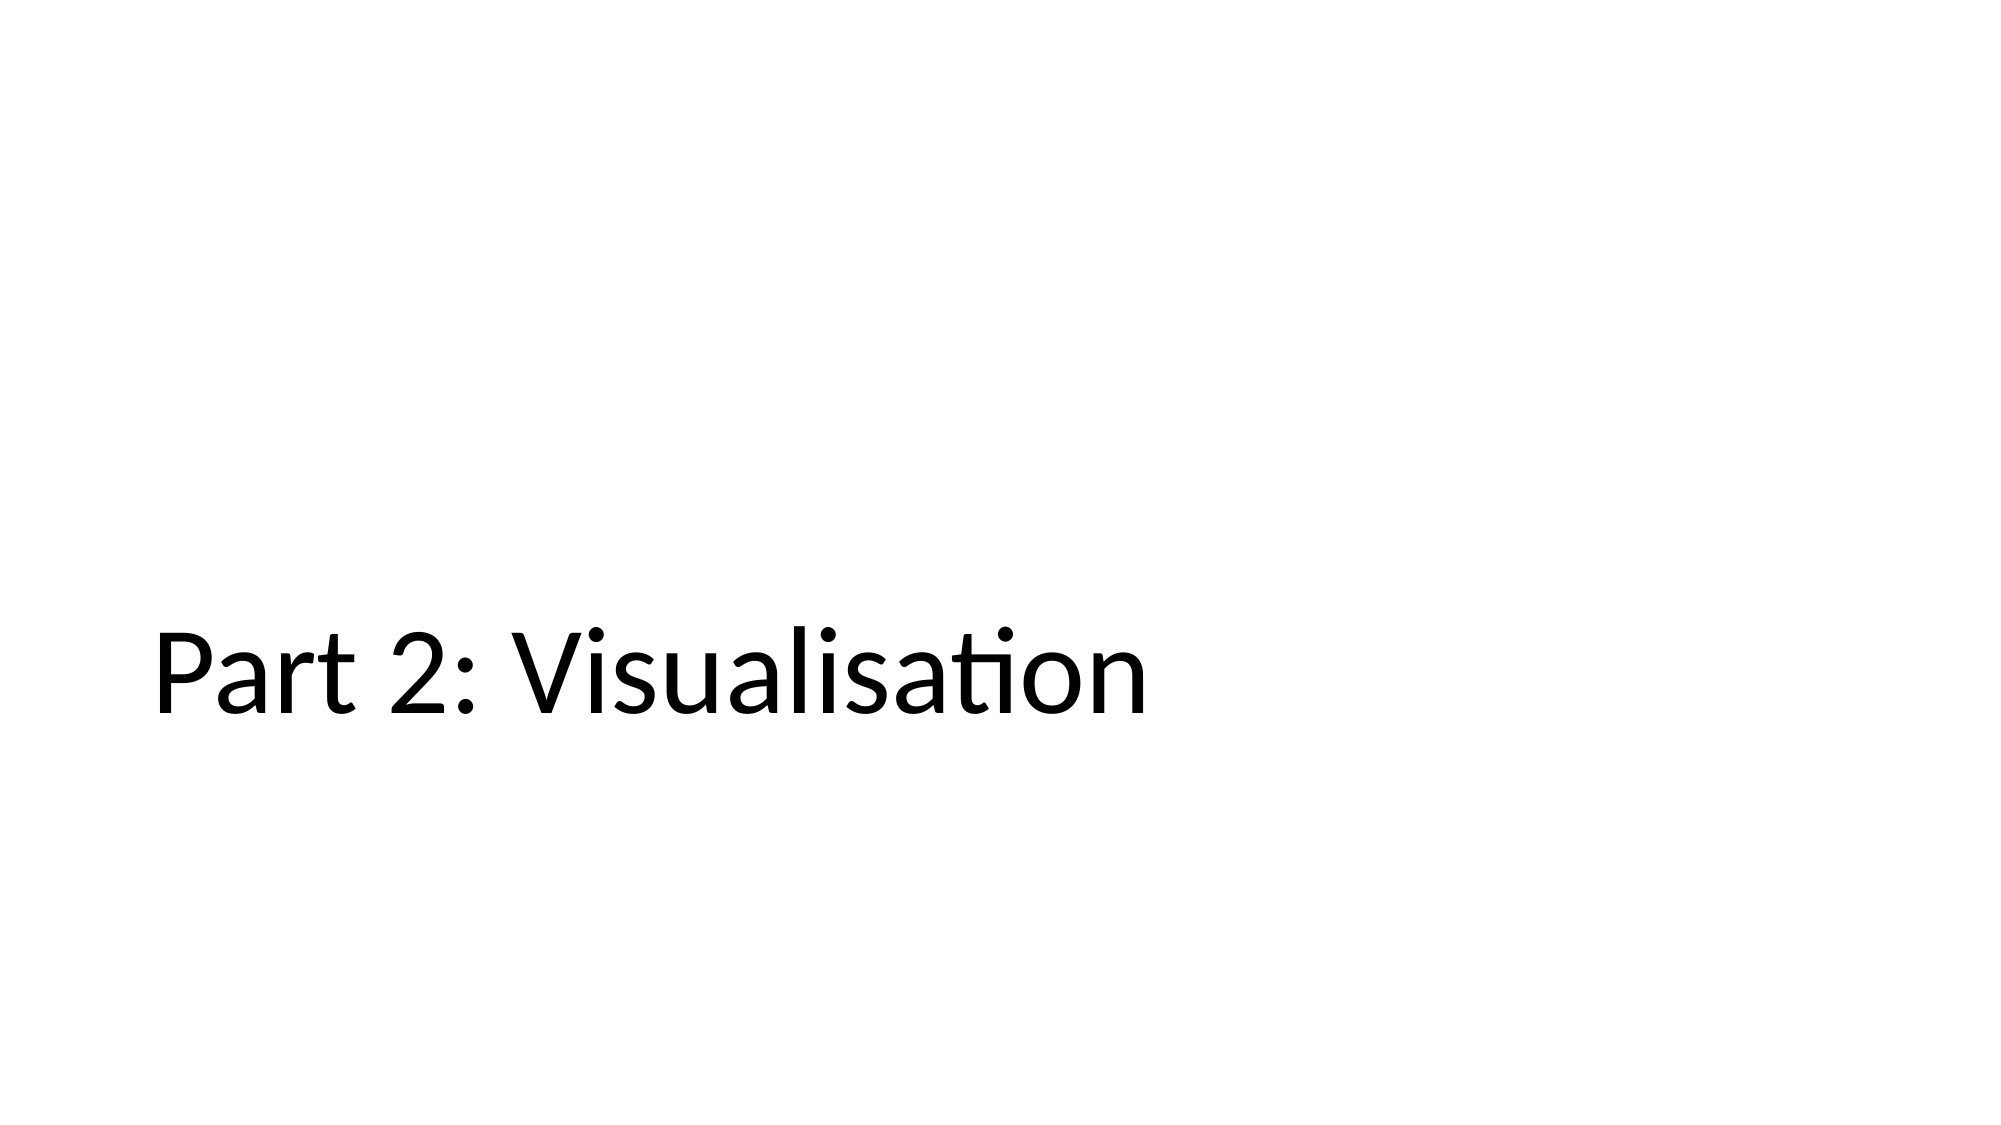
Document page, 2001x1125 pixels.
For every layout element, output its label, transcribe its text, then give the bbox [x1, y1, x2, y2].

title Part 2: Visualisation [136, 280, 1862, 749]
